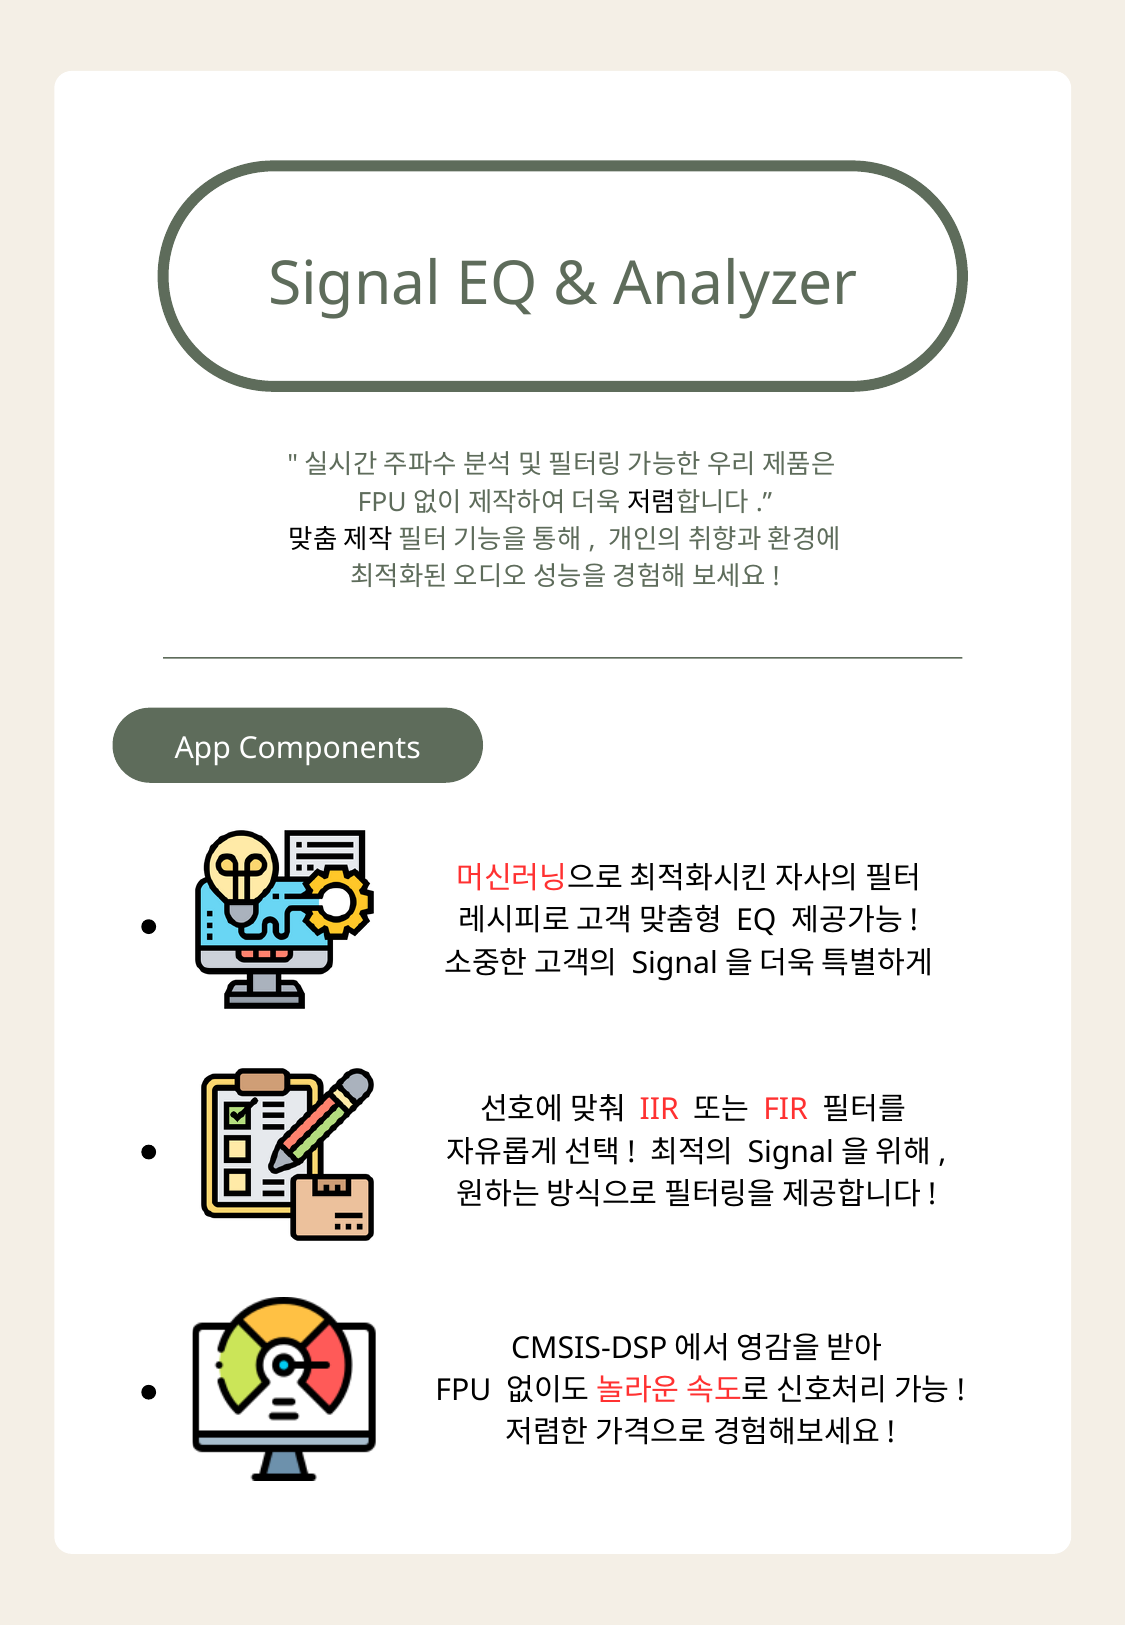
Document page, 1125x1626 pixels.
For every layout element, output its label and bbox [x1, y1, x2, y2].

text_box [54, 70, 1072, 1555]
text_box [112, 707, 484, 783]
text_box [141, 1144, 157, 1160]
text_box [162, 165, 963, 387]
text_box [141, 1384, 157, 1400]
text_box [141, 918, 157, 935]
